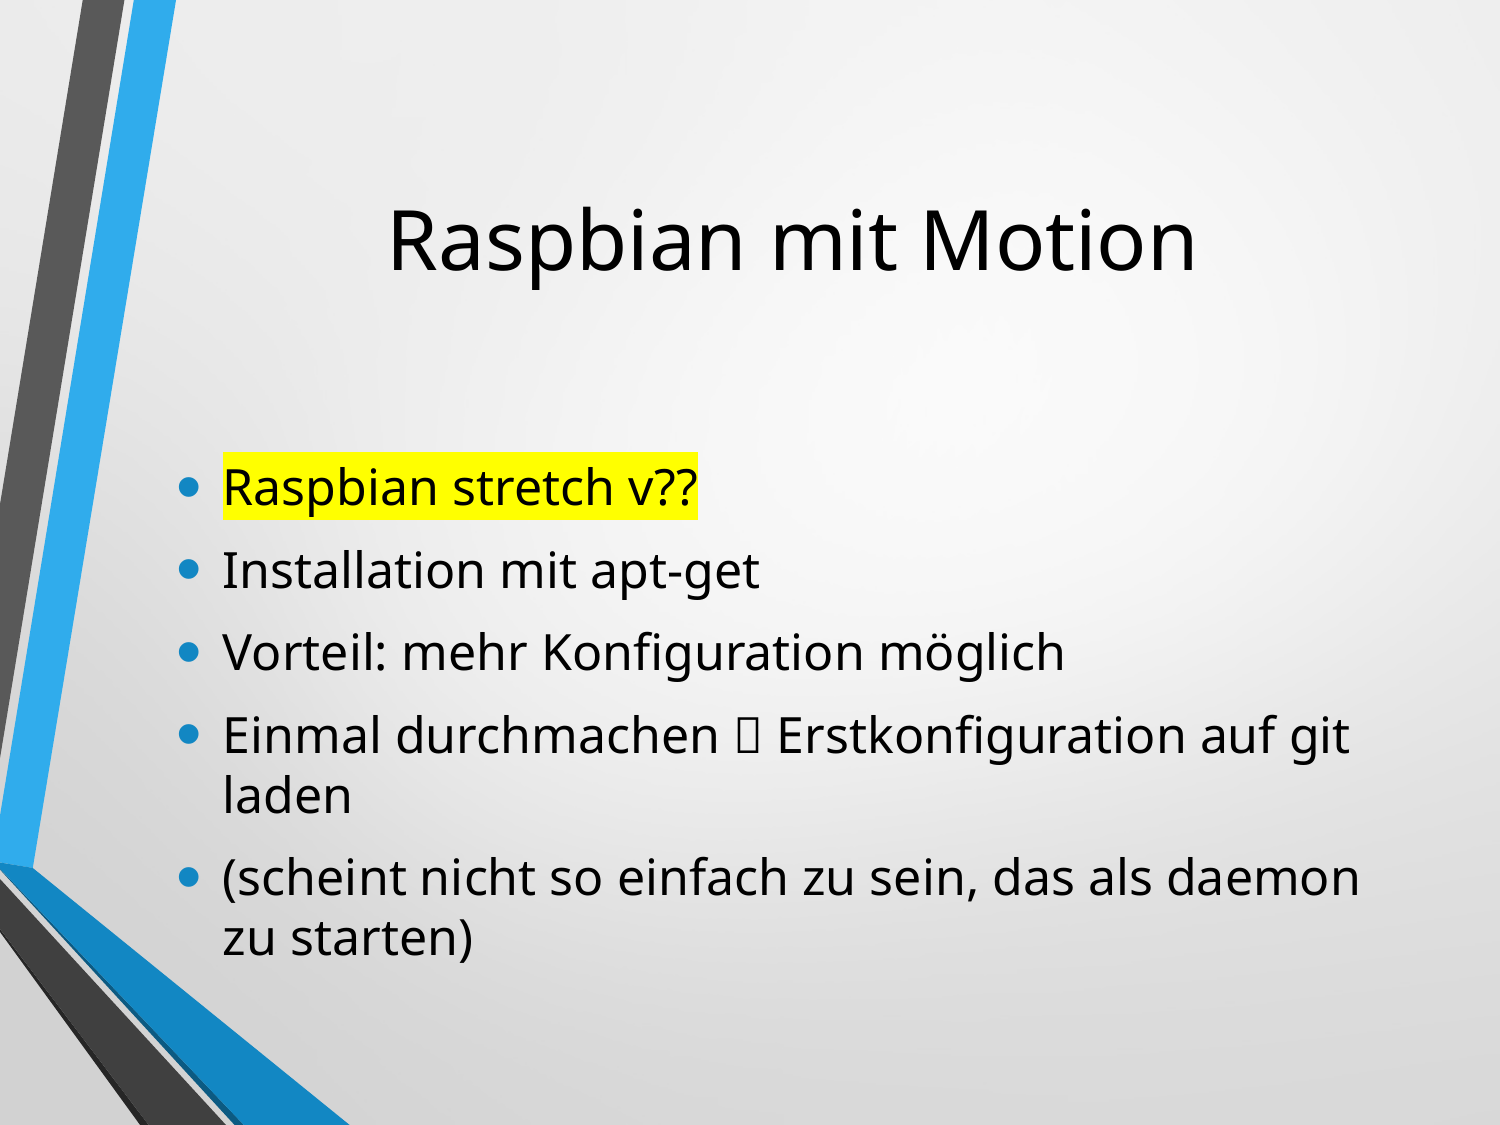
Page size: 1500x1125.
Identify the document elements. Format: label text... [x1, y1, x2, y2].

list Raspbian stretch v?? Installation mit apt-get Vorteil: mehr Konfiguration möglich Einmal durchmachen  Erstkonfiguration auf git laden (scheint nicht so einfach zu sein, das als daemon zu starten) [161, 437, 1425, 985]
title Raspbian mit Motion [161, 75, 1425, 400]
